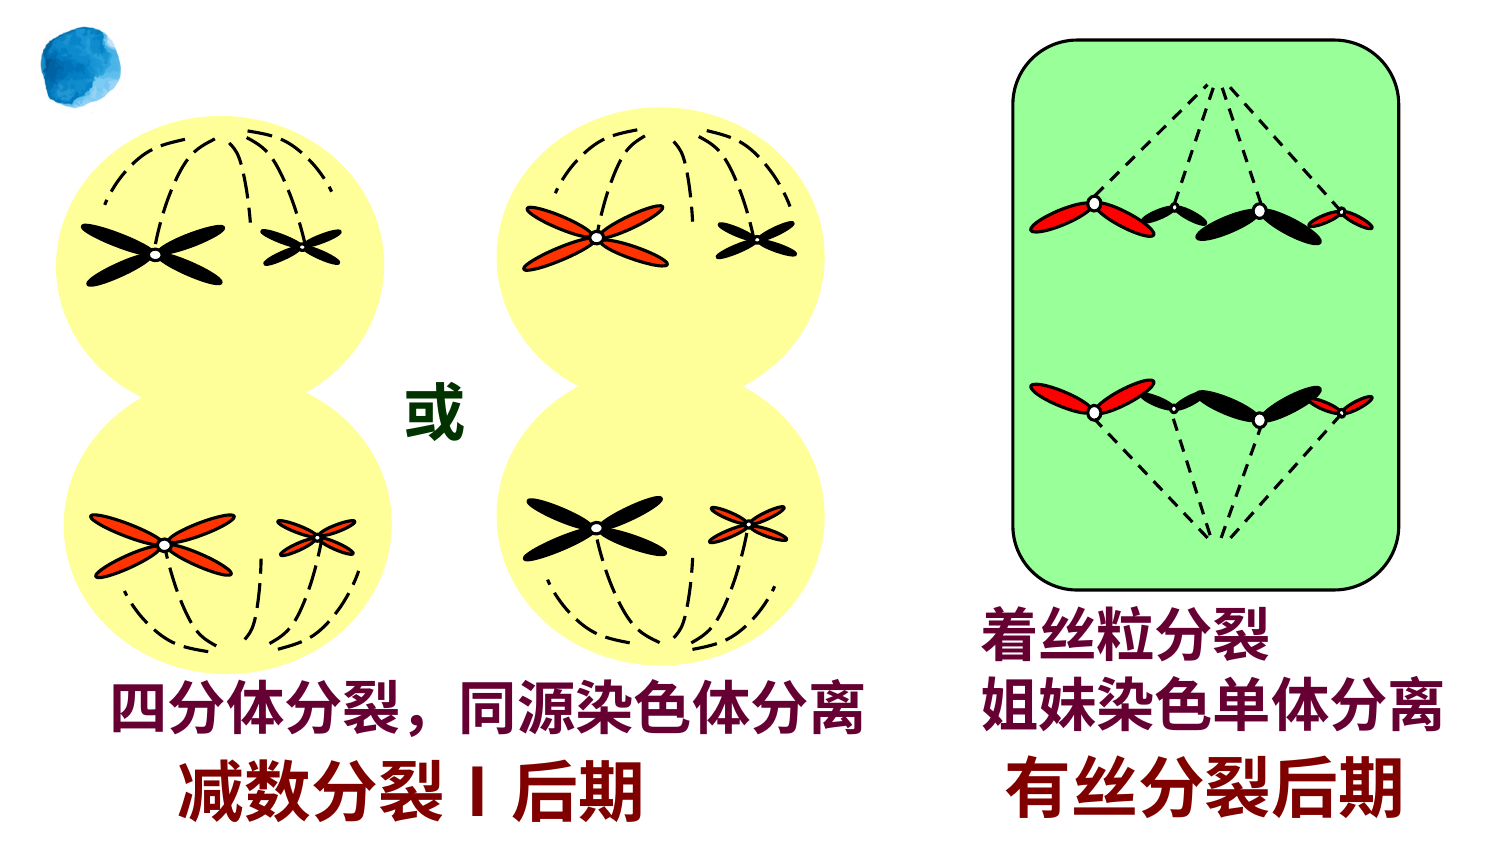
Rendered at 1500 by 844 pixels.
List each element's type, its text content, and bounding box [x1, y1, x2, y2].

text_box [1012, 39, 1399, 591]
text_box 四分体分裂，同源染色体分离 [94, 664, 1028, 749]
text_box 有丝分裂后期 [989, 746, 1500, 833]
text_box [61, 117, 387, 673]
text_box 减数分裂Ⅰ后期 [163, 742, 766, 837]
text_box 或 [392, 365, 481, 455]
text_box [497, 108, 824, 665]
picture [34, 23, 126, 113]
text_box 着丝粒分裂 姐妹染色单体分离 [965, 591, 1500, 746]
